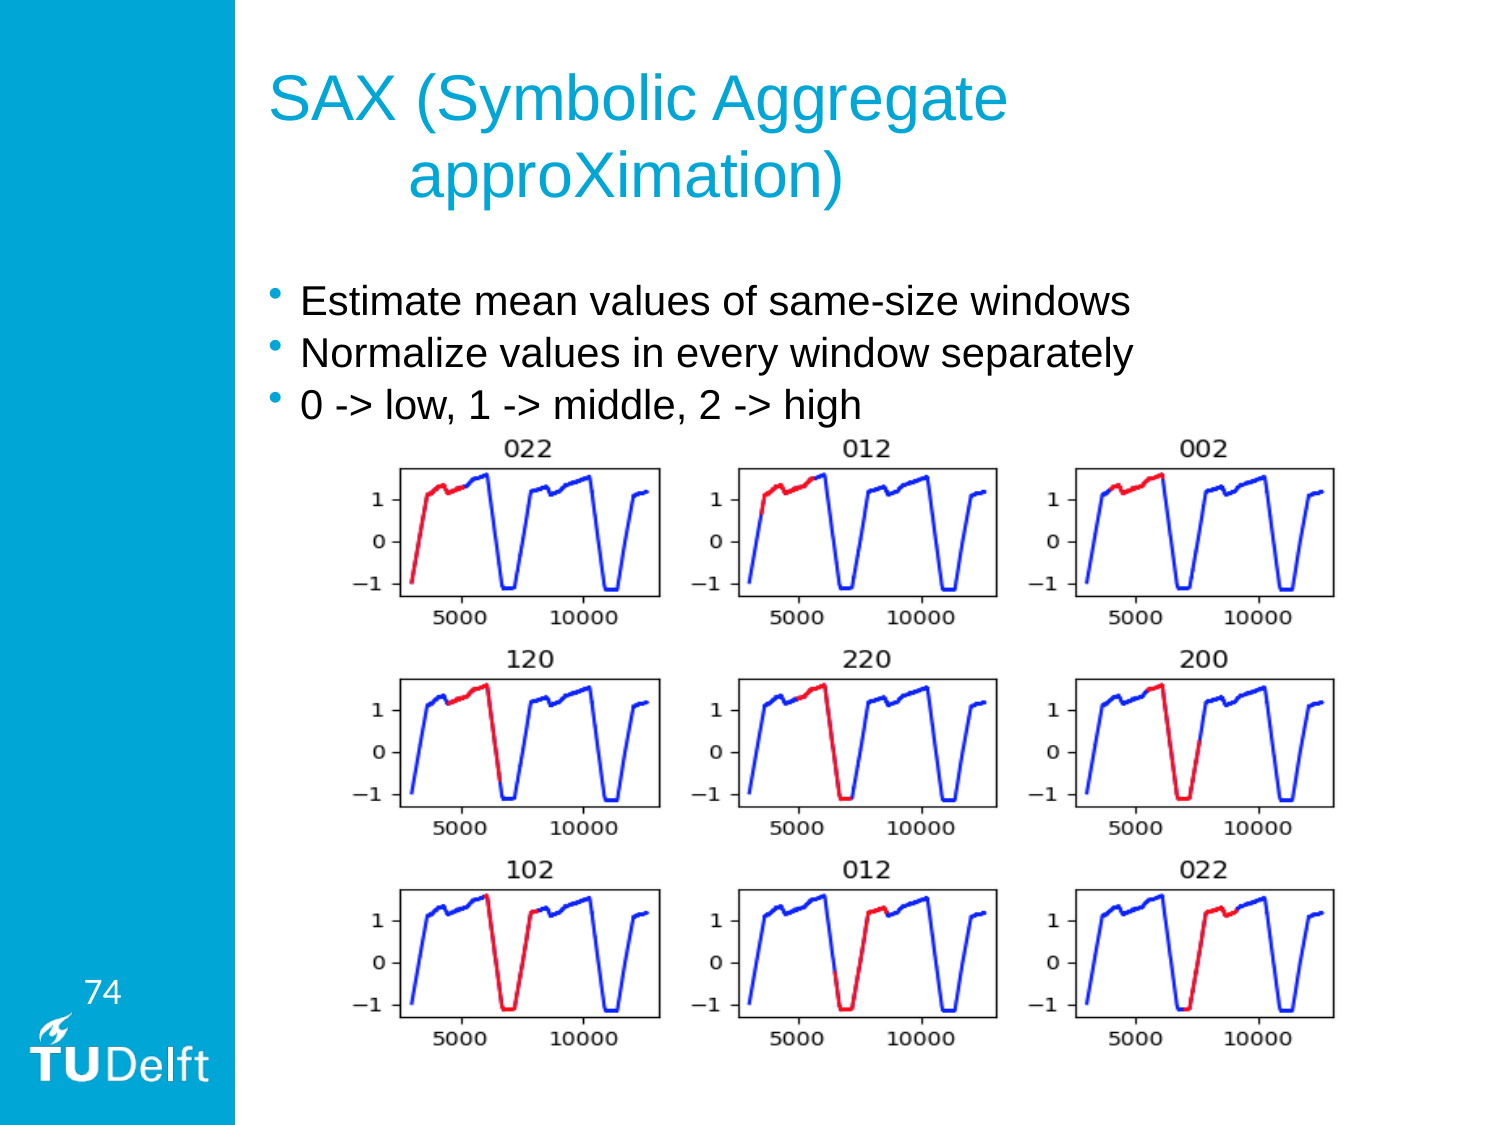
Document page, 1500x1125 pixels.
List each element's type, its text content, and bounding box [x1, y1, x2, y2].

picture [326, 417, 1365, 1070]
list Estimate mean values of same-size windows Normalize values in every window separately 0 -> low, 1 -> middle, 2 -> high [268, 271, 1423, 1061]
title SAX (Symbolic Aggregate approXimation) [268, 55, 1423, 231]
